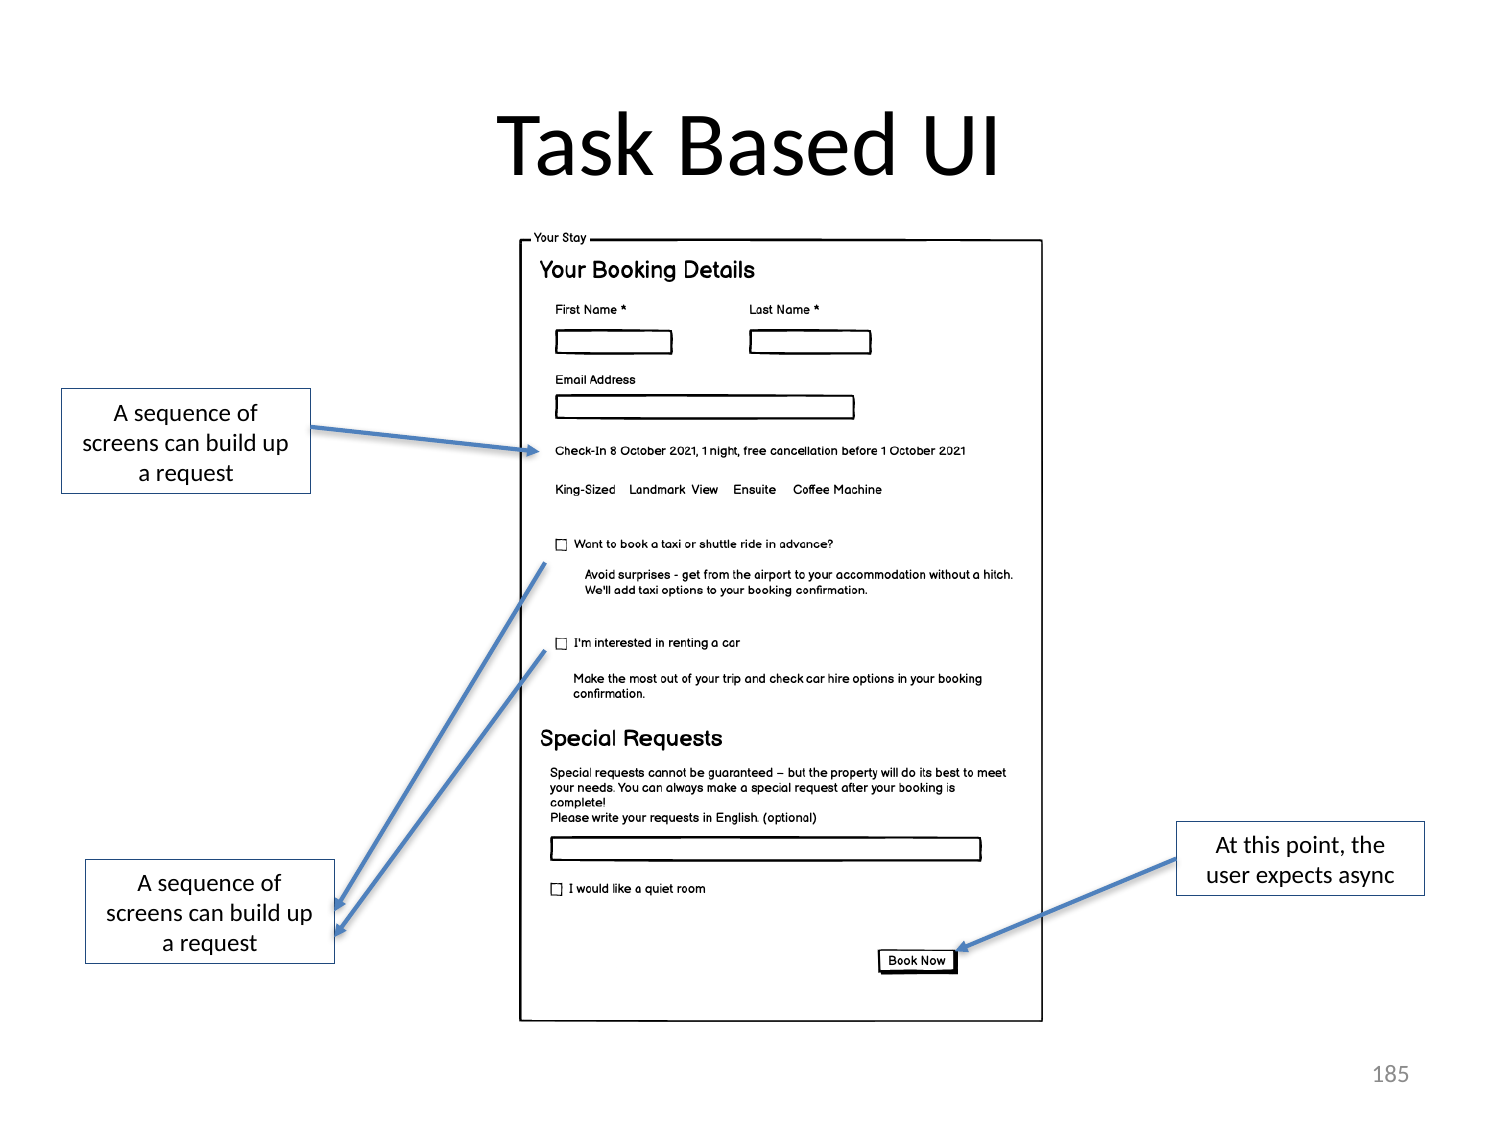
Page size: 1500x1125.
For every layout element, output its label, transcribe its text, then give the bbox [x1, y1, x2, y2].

text_box A sequence of screens can build up a request [61, 388, 311, 494]
text_box At this point, the user expects async [1176, 821, 1425, 896]
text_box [310, 426, 540, 452]
title Task Based UI [75, 45, 1425, 233]
text_box A sequence of screens can build up a request [85, 859, 335, 964]
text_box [333, 649, 546, 938]
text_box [954, 858, 1177, 952]
slide_number 185 [1074, 1042, 1425, 1103]
picture [519, 232, 1043, 1022]
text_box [333, 562, 546, 649]
